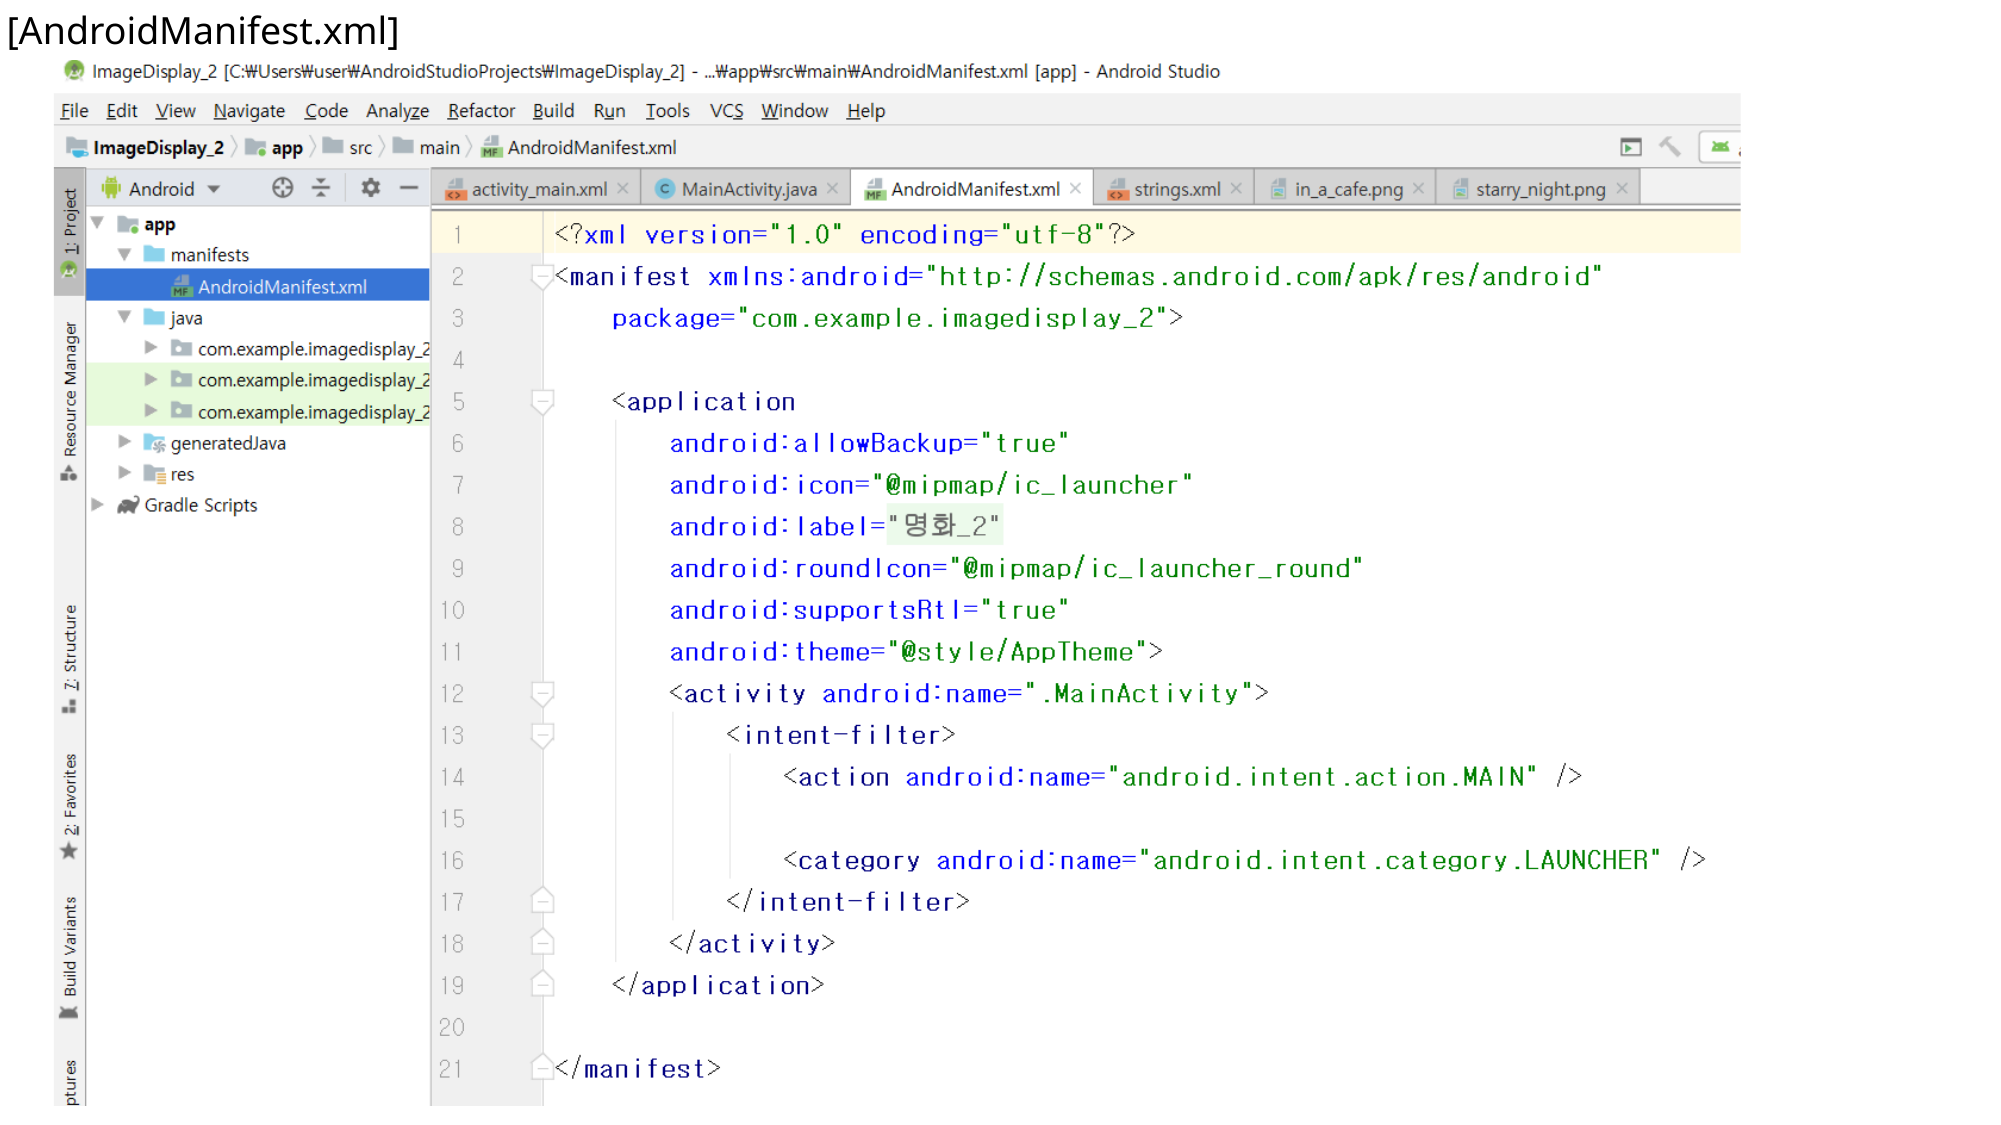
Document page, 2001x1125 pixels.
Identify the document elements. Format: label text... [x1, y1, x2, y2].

text_box [AndroidManifest.xml] [0, 0, 415, 60]
picture [53, 60, 1741, 1106]
